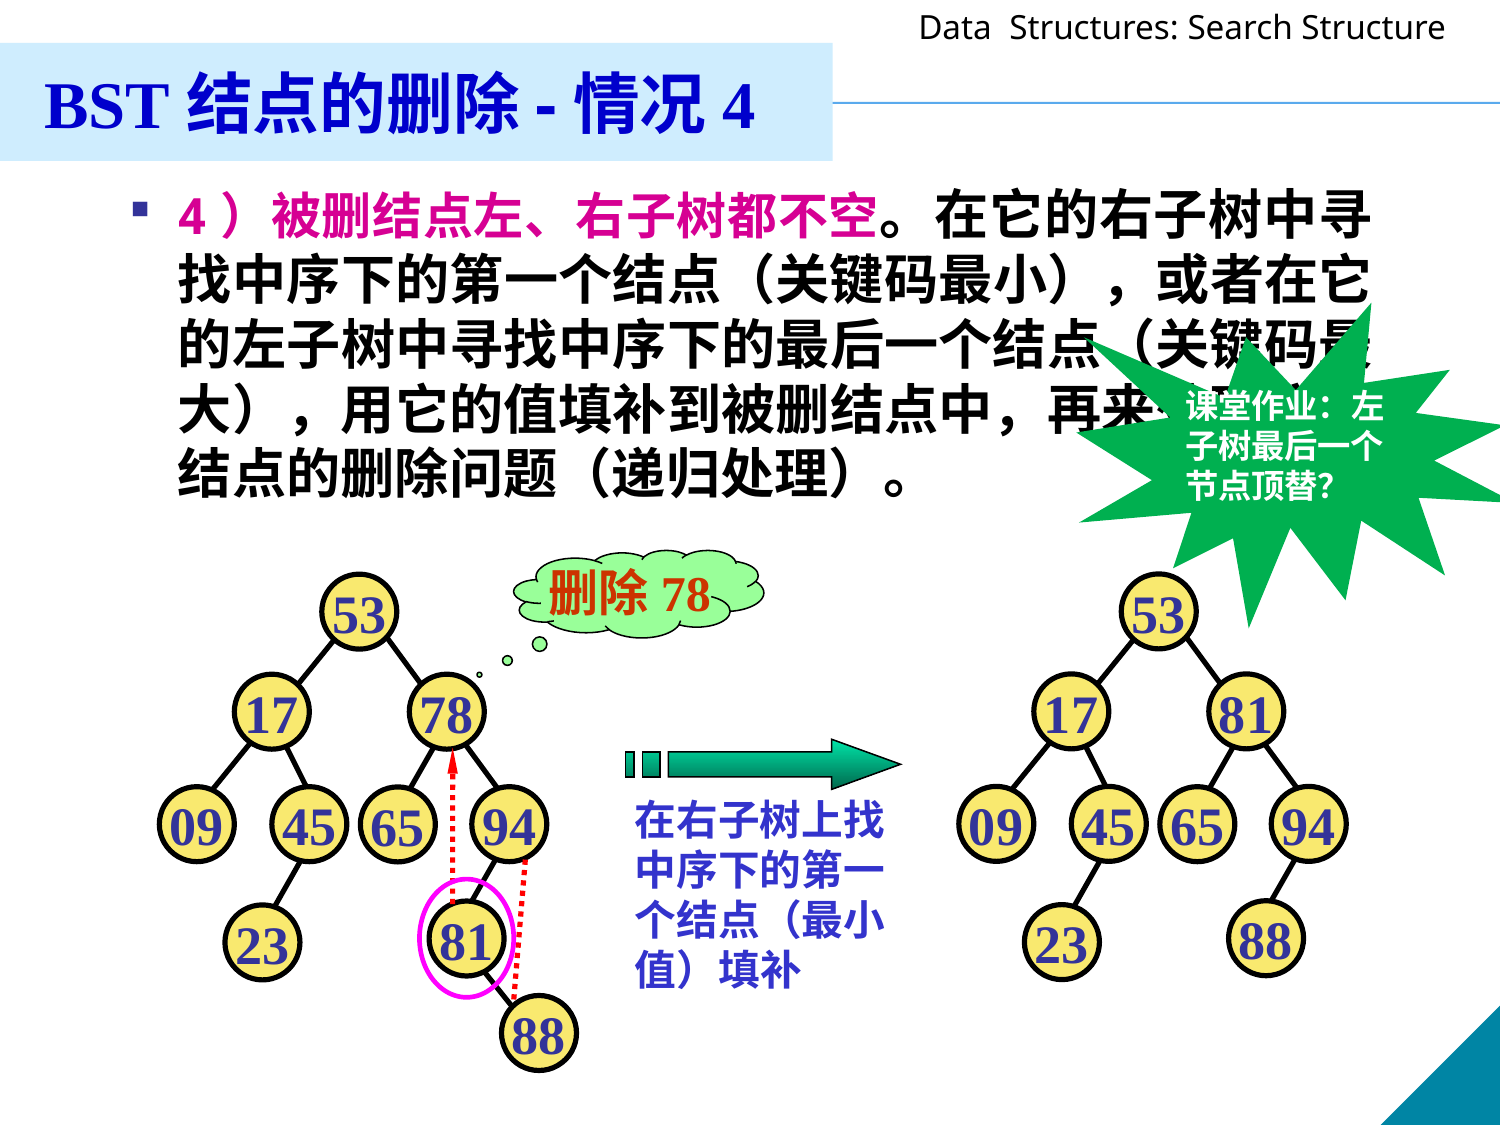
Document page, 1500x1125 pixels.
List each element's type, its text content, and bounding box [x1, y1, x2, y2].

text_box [958, 573, 1347, 980]
text_box BST结点的删除-情况4 [29, 50, 821, 149]
text_box [668, 739, 901, 786]
text_box [642, 751, 660, 777]
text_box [159, 574, 577, 1071]
text_box 在右子树上找中序下的第一个结点（最小值）填补 [620, 786, 939, 1002]
text_box 4）被删结点左、右子树都不空。在它的右子树中寻找中序下的第一个结点（关键码最小），或者在它的左子树中寻找中序下的最后一个结点（关键码最大），用它的值填补到被删结点中，再来处理这个结点的删除问题（递归处理）。 [41, 172, 1388, 878]
text_box 删除78 [536, 550, 764, 638]
text_box 课堂作业：左子树最后一个节点顶替？ [1076, 302, 1500, 593]
text_box [625, 751, 635, 777]
